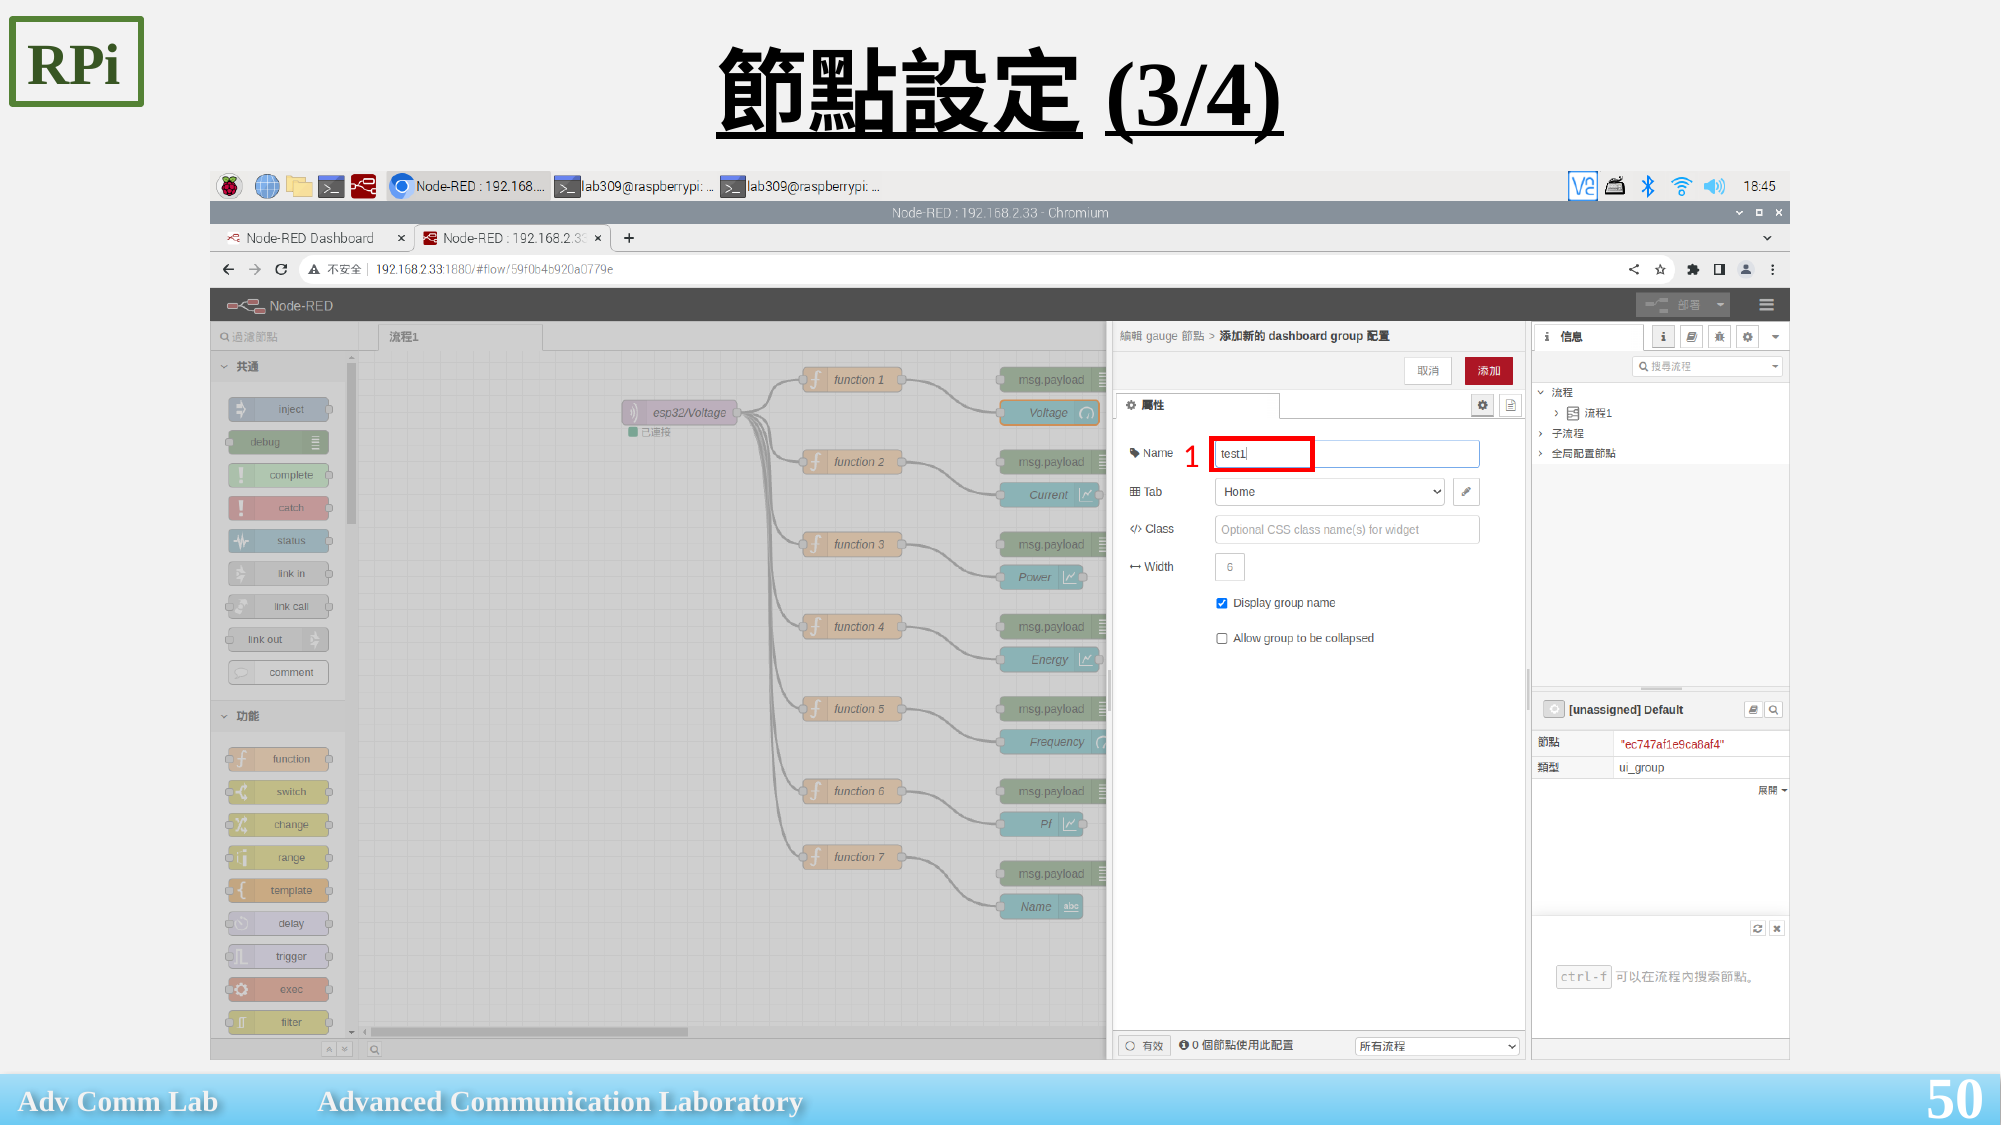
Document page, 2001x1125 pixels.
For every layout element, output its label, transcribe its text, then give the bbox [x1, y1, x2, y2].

slide_number 50 [1550, 1065, 2000, 1125]
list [210, 171, 1790, 1060]
title 節點設定(3/4) [137, 0, 1863, 205]
text_box RPi [12, 19, 141, 104]
